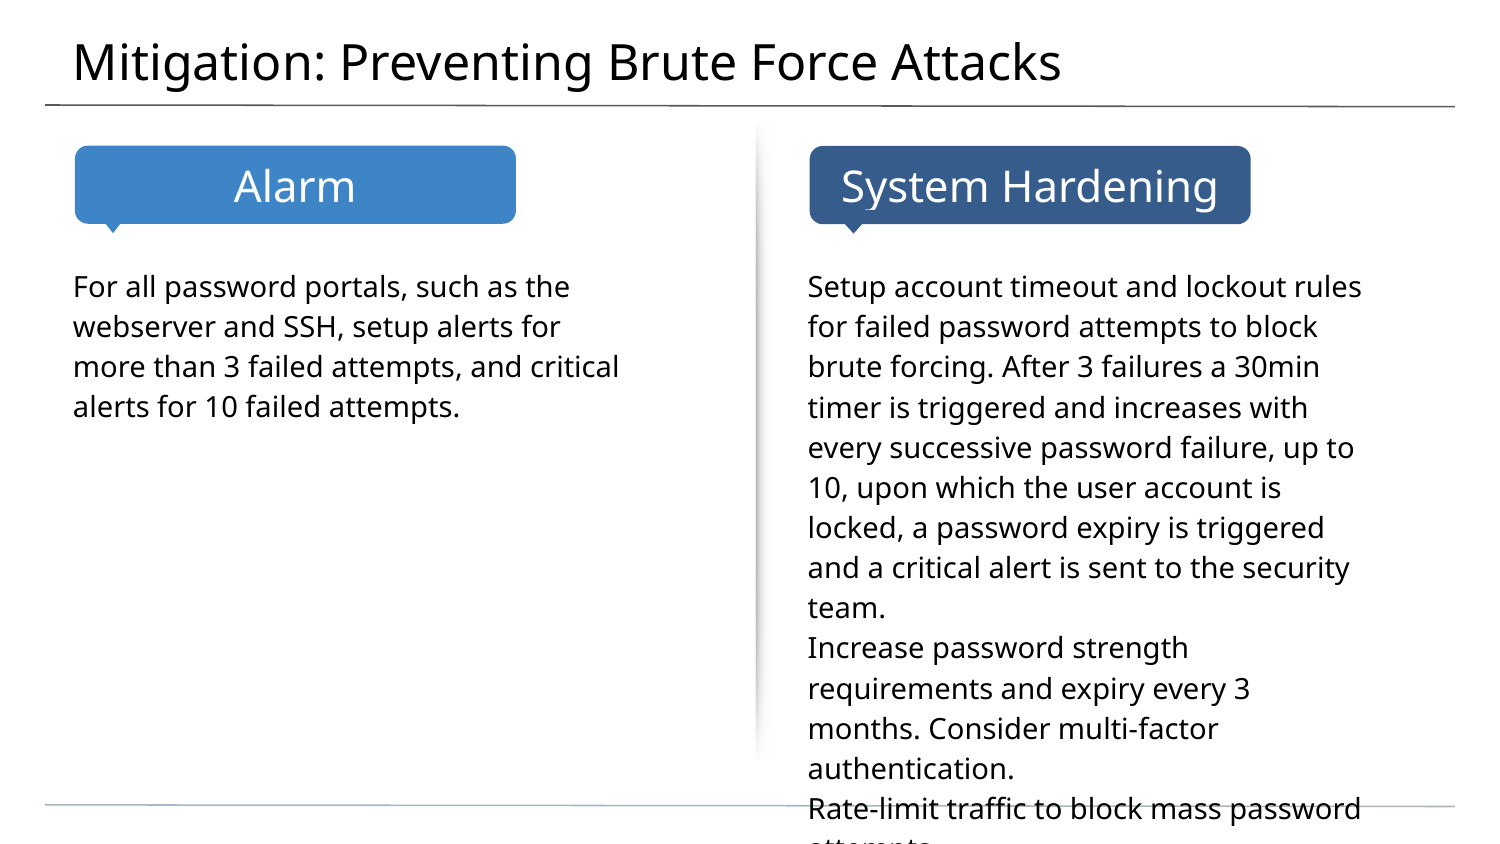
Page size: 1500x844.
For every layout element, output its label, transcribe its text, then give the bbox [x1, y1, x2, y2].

subtitle Setup account timeout and lockout rules for failed password attempts to block brute forcing. After 3 failures a 30min timer is triggered and increases with every successive password failure, up to 10, upon which the user account is locked, a password expiry is triggered and a critical alert is sent to the security team. Increase password strength requirements and expiry every 3 months. Consider multi-factor authentication. Rate-limit traffic to block mass password attempts. [732, 263, 1438, 805]
subtitle For all password portals, such as the webserver and SSH, setup alerts for more than 3 failed attempts, and critical alerts for 10 failed attempts. [0, 262, 704, 805]
picture [703, 107, 839, 782]
title Mitigation: Preventing Brute Force Attacks [0, 0, 1500, 88]
